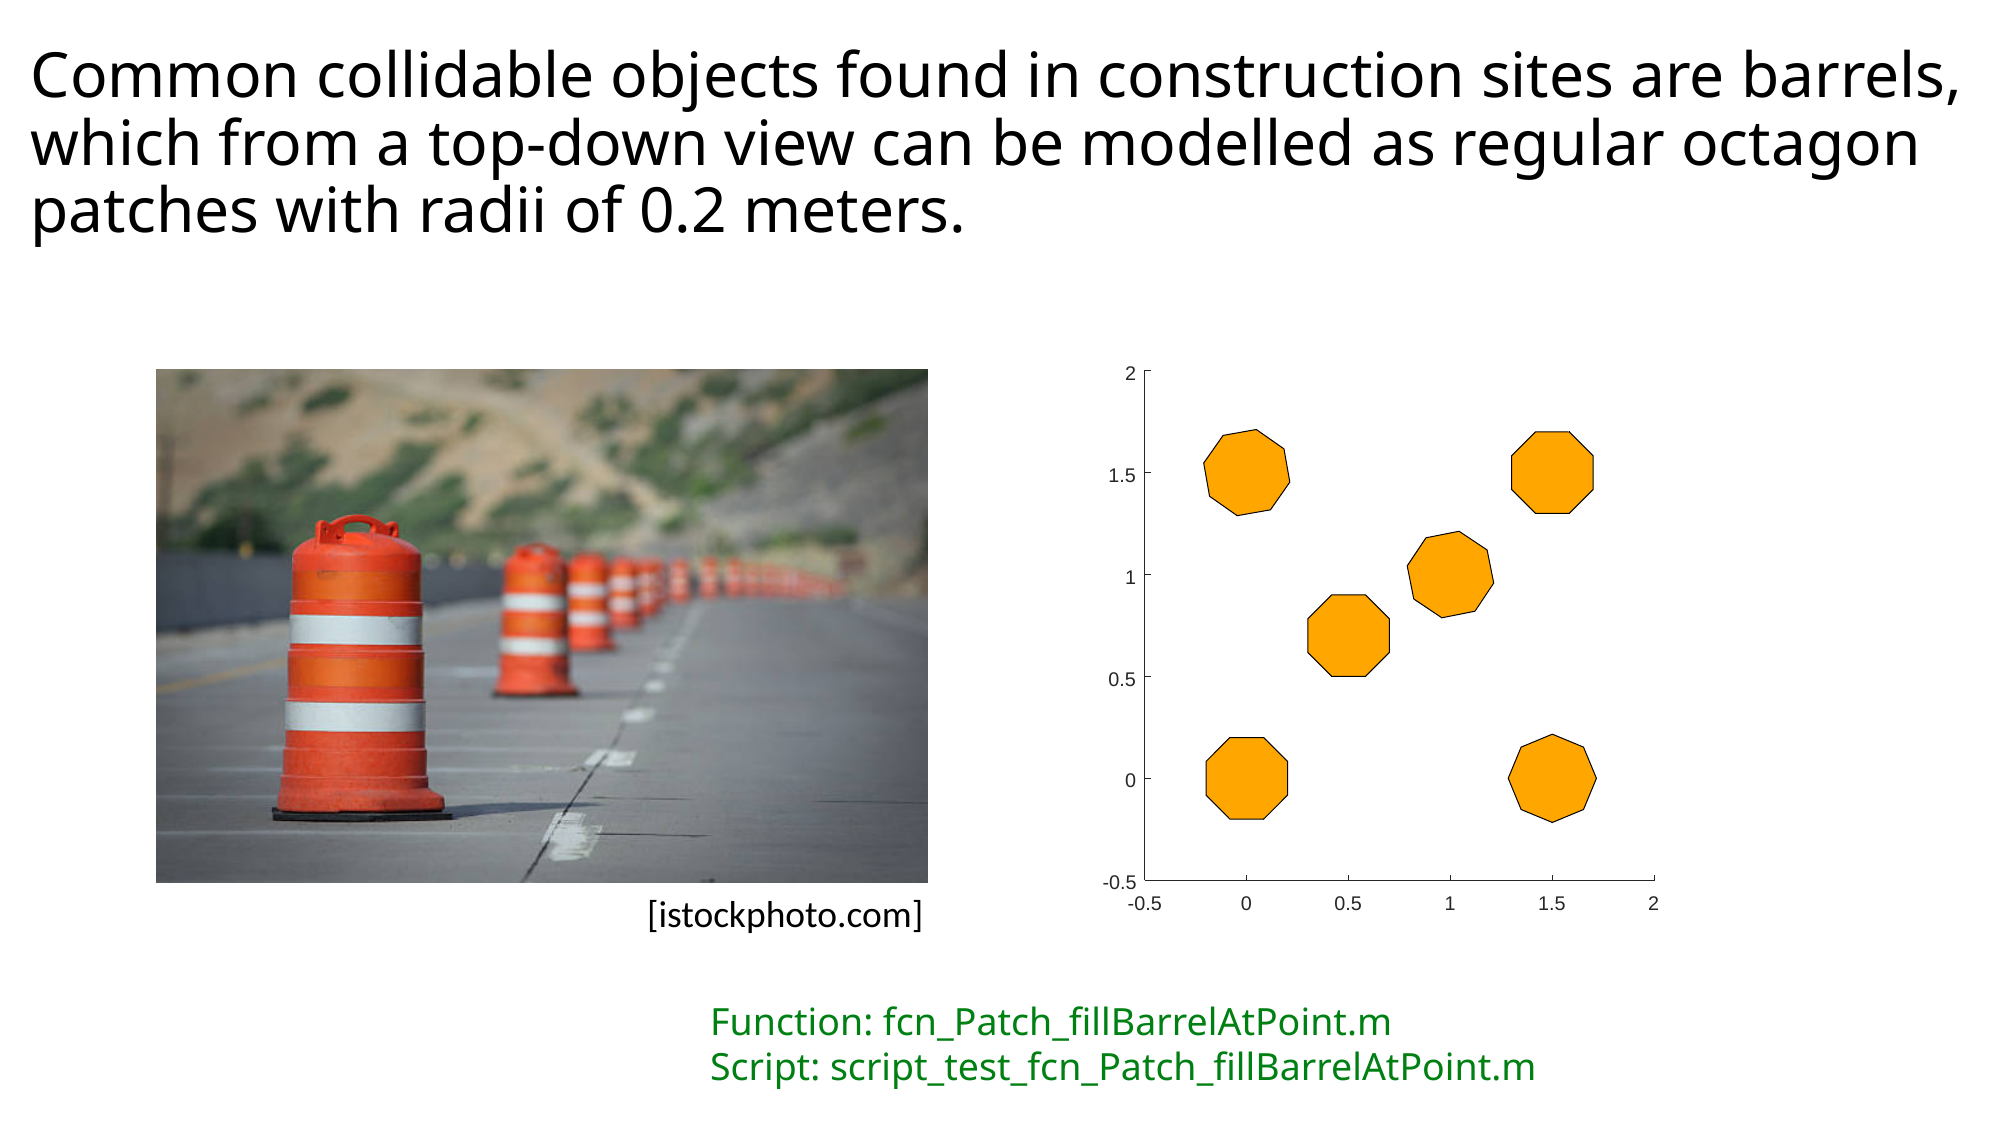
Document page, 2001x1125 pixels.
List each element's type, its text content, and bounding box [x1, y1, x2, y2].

text_box [istockphoto.com] [632, 882, 939, 943]
title Common collidable objects found in construction sites are barrels, which from a top-down view can be modelled as regular octagon patches with radii of 0.2 meters. [15, 36, 1985, 254]
picture [156, 369, 928, 883]
picture [968, 324, 1800, 949]
text_box Function: fcn_Patch_fillBarrelAtPoint.m Script: script_test_fcn_Patch_fillBarrelAtPoint.m [695, 990, 1863, 1096]
